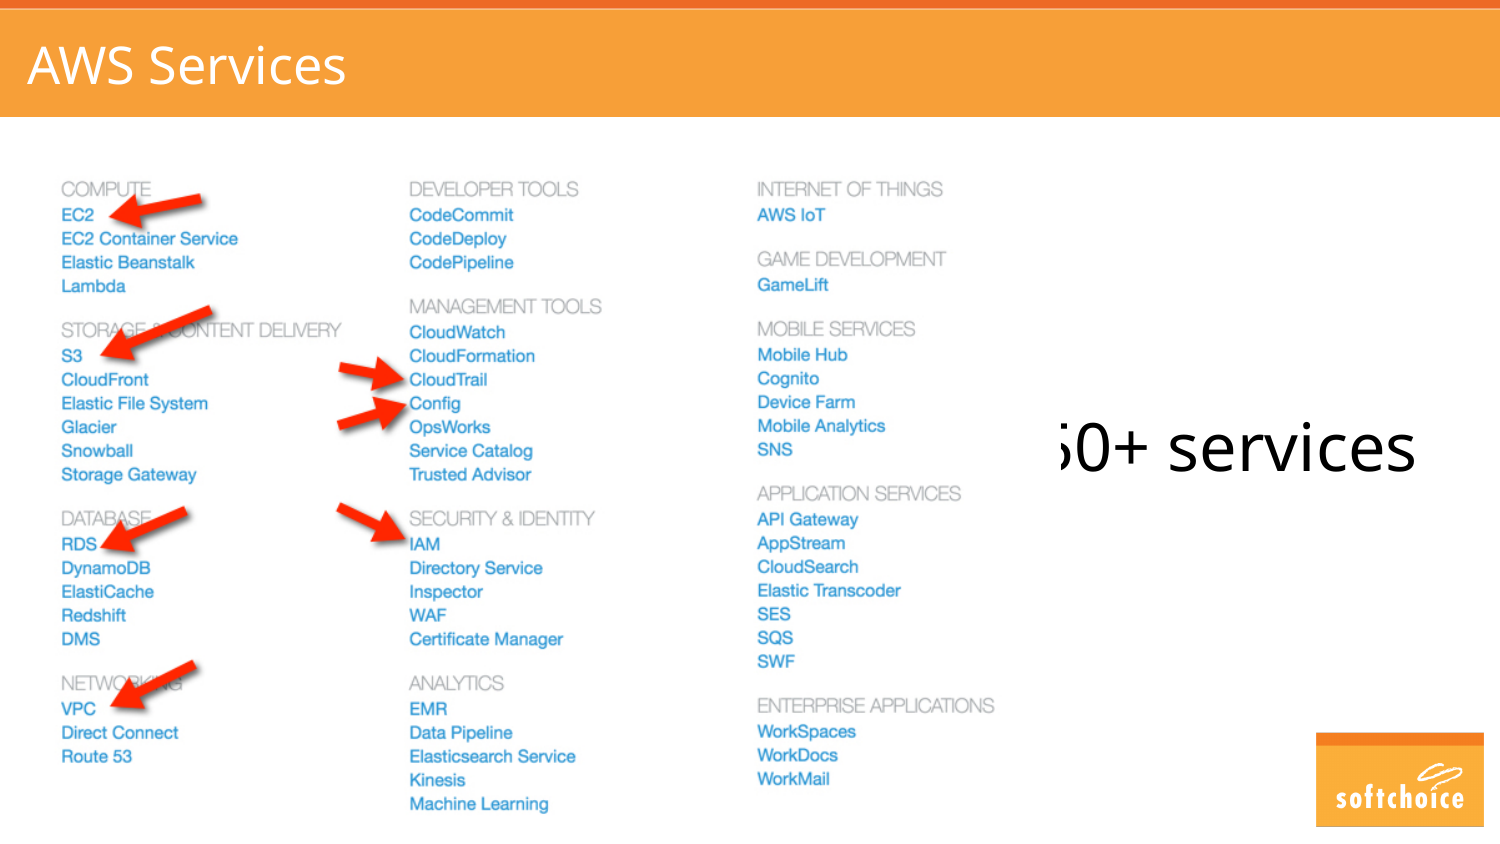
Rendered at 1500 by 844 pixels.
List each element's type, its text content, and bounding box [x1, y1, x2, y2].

picture [34, 166, 1062, 825]
picture [1316, 731, 1484, 827]
title AWS Services [19, 20, 1485, 106]
text_box 50+ services [1066, 396, 1426, 492]
